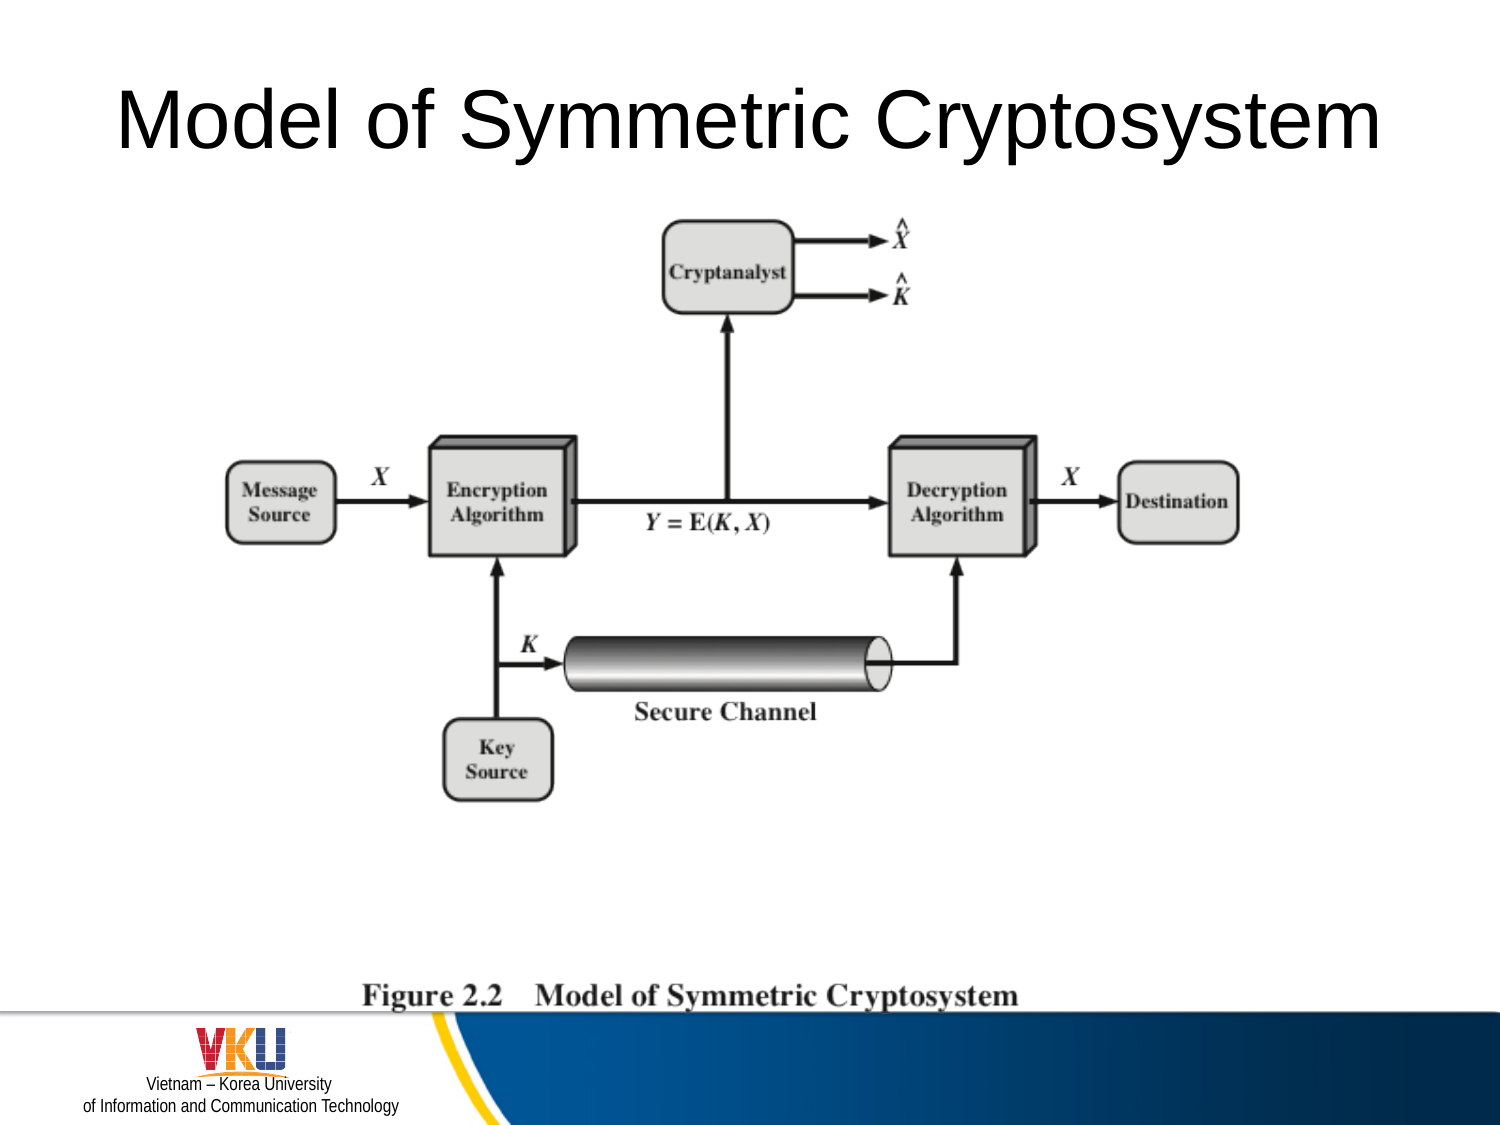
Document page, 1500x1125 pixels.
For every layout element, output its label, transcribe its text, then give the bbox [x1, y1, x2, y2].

title Model of Symmetric Cryptosystem [75, 45, 1425, 185]
picture [0, 172, 1500, 1125]
